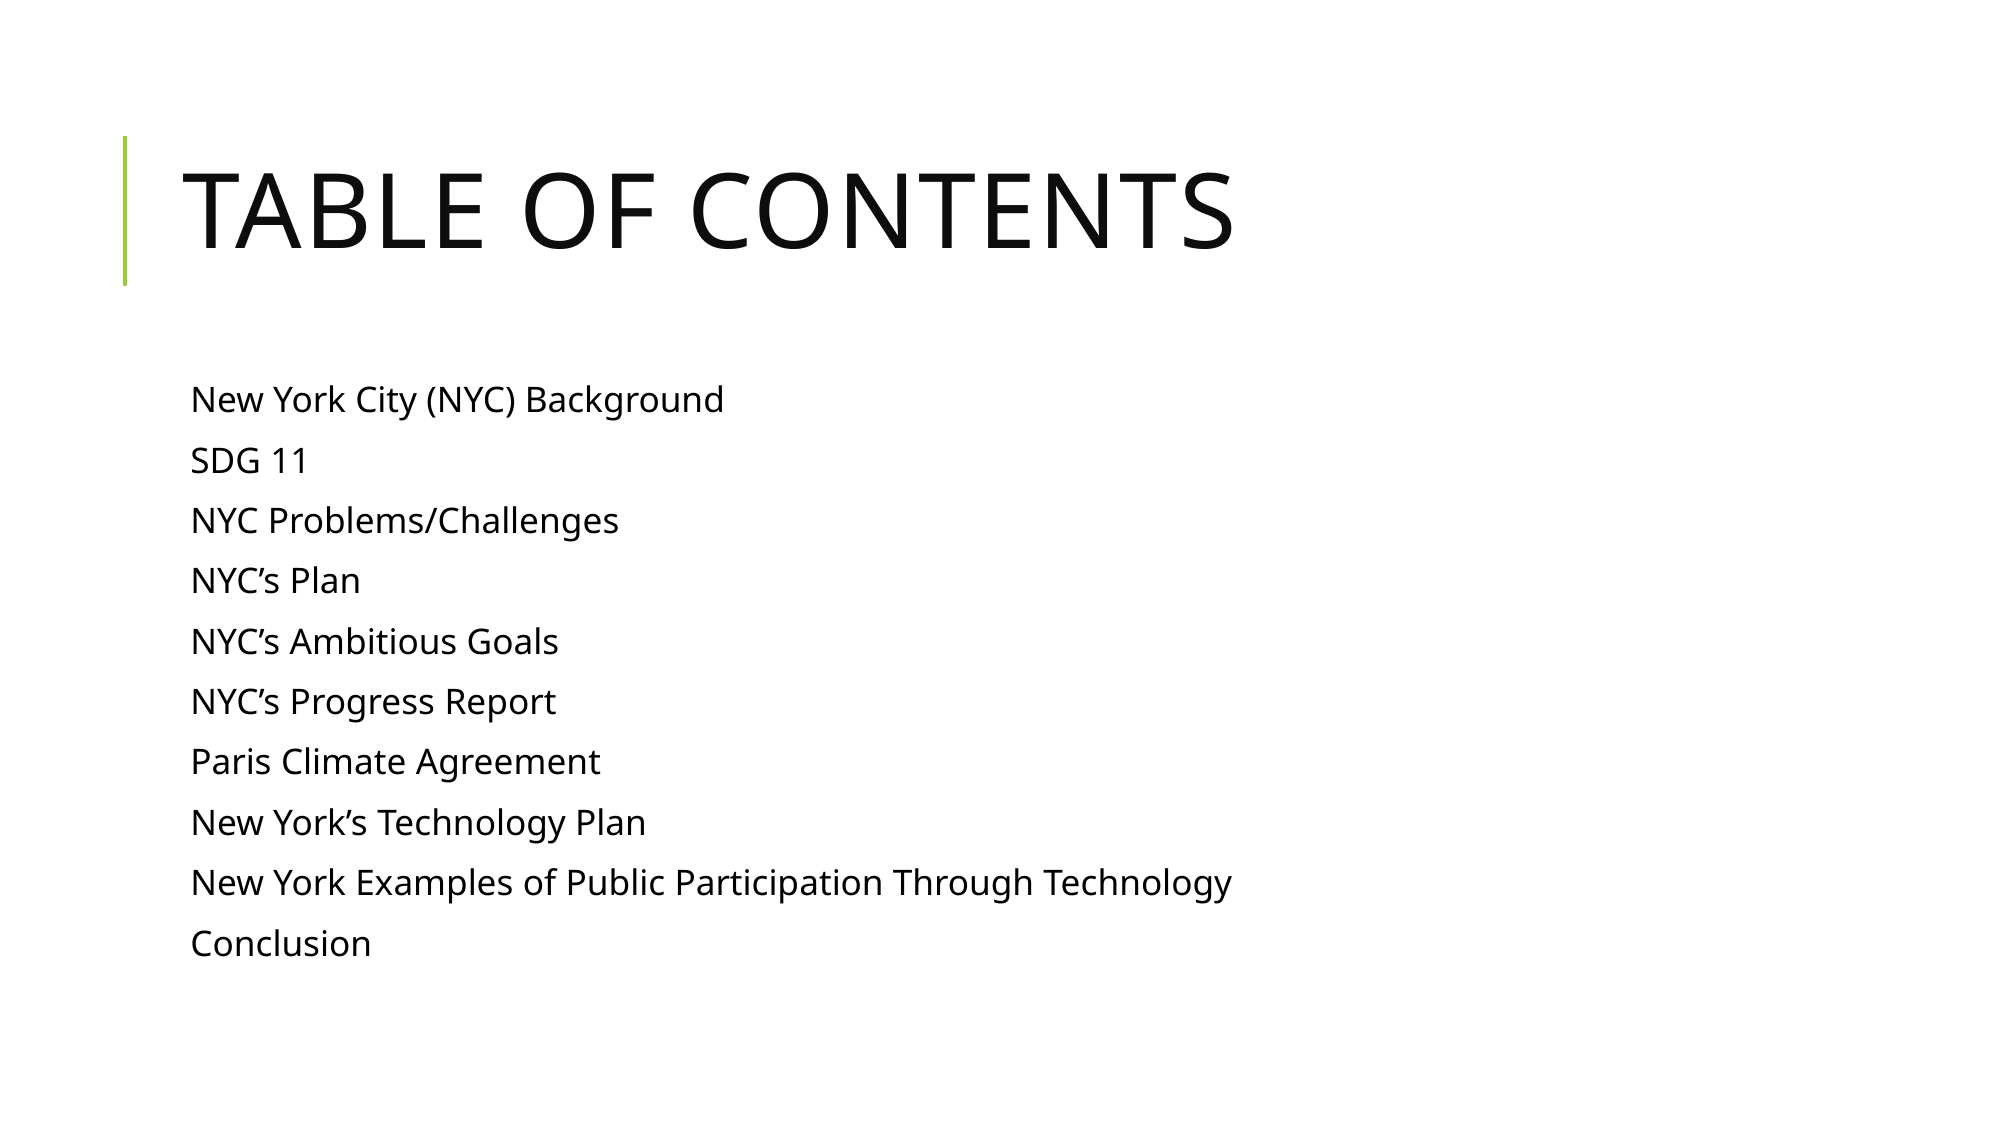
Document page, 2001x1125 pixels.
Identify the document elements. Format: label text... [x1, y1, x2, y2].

list New York City (NYC) Background SDG 11 NYC Problems/Challenges NYC’s Plan NYC’s Ambitious Goals NYC’s Progress Report Paris Climate Agreement New York’s Technology Plan New York Examples of Public Participation Through Technology Conclusion [168, 375, 1763, 1035]
title Table of Contents [168, 96, 1763, 342]
